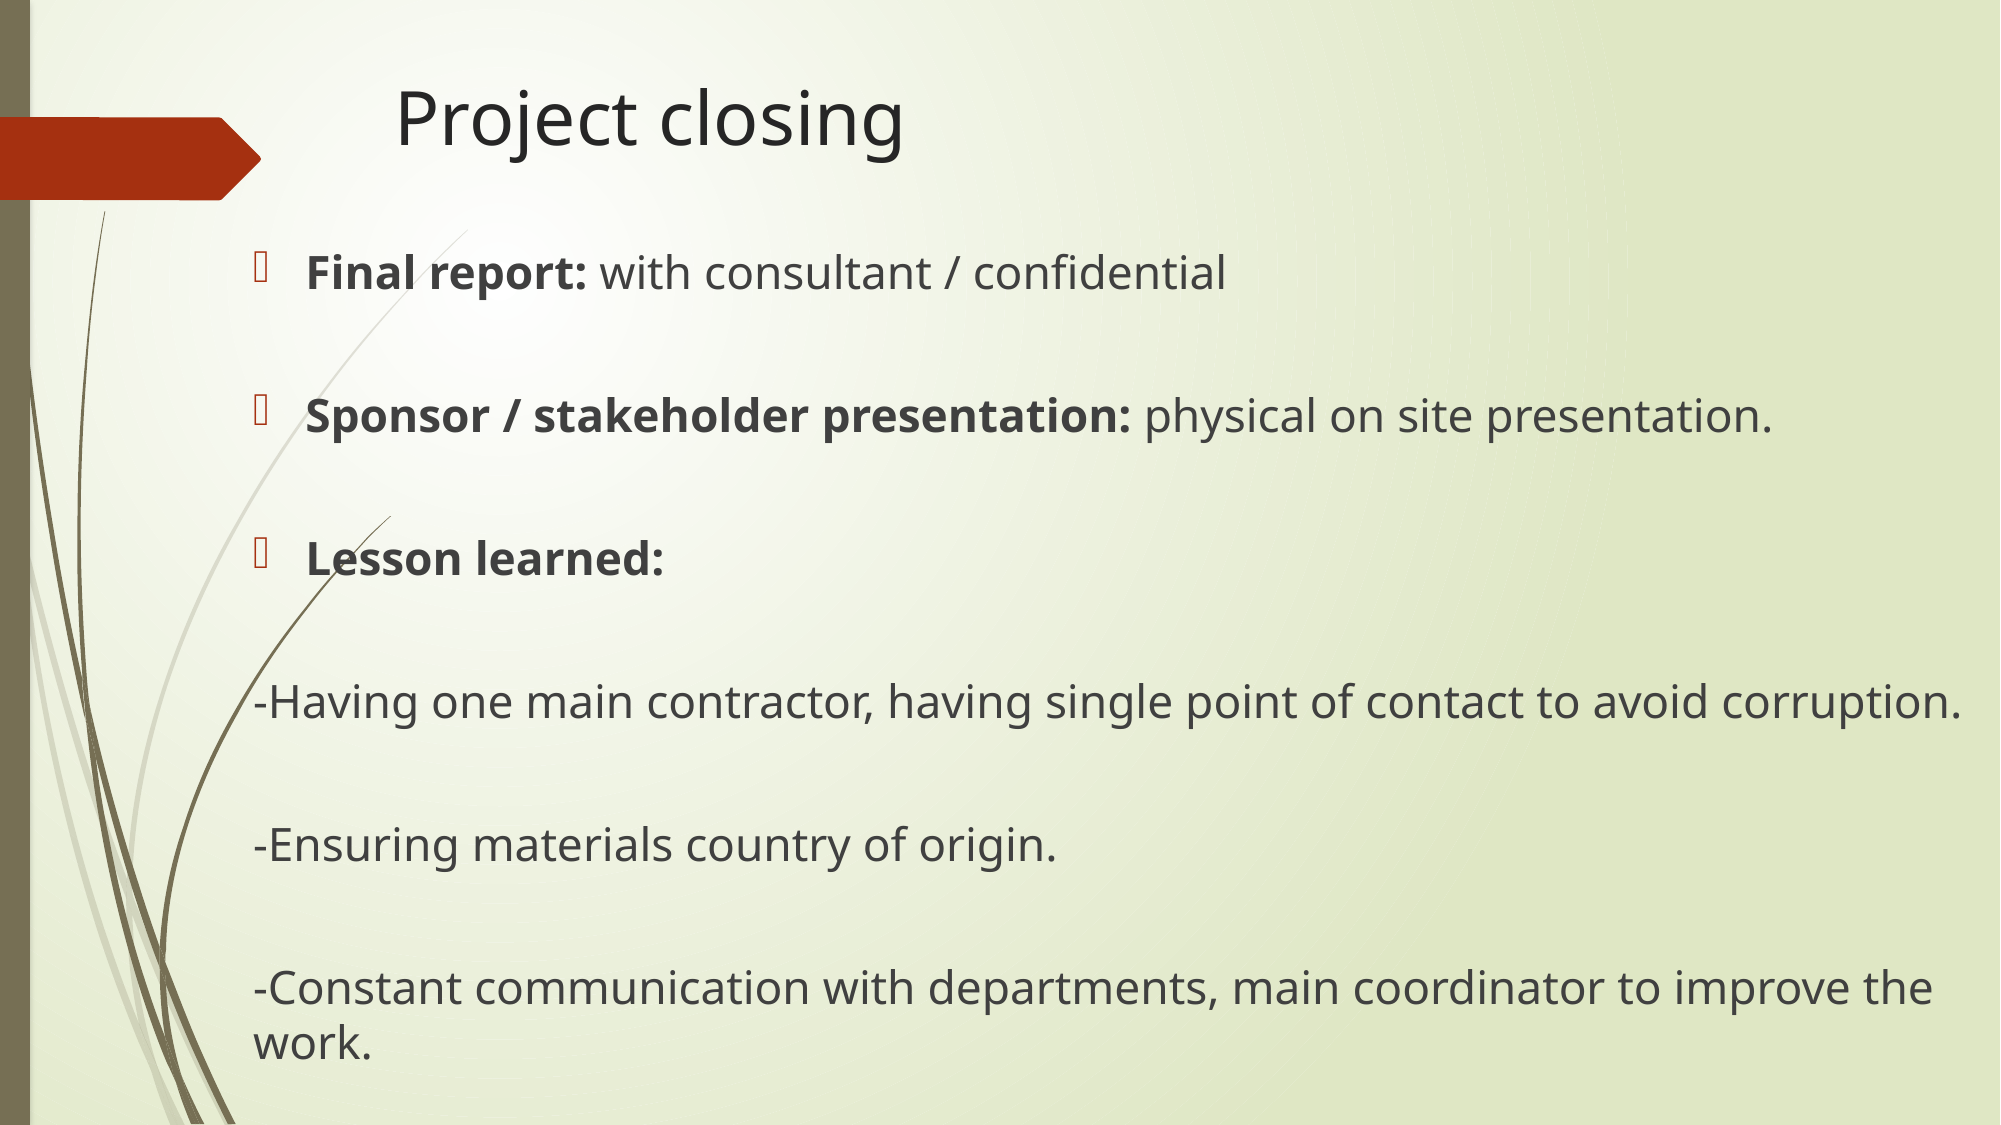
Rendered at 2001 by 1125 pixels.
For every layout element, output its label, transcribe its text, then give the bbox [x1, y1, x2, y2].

list Final report: with consultant / confidential Sponsor / stakeholder presentation: physical on site presentation. Lesson learned: -Having one main contractor, having single point of contact to avoid corruption. -Ensuring materials country of origin. -Constant communication with departments, main coordinator to improve the work. [238, 235, 1983, 1125]
title Project closing [379, 63, 1842, 235]
